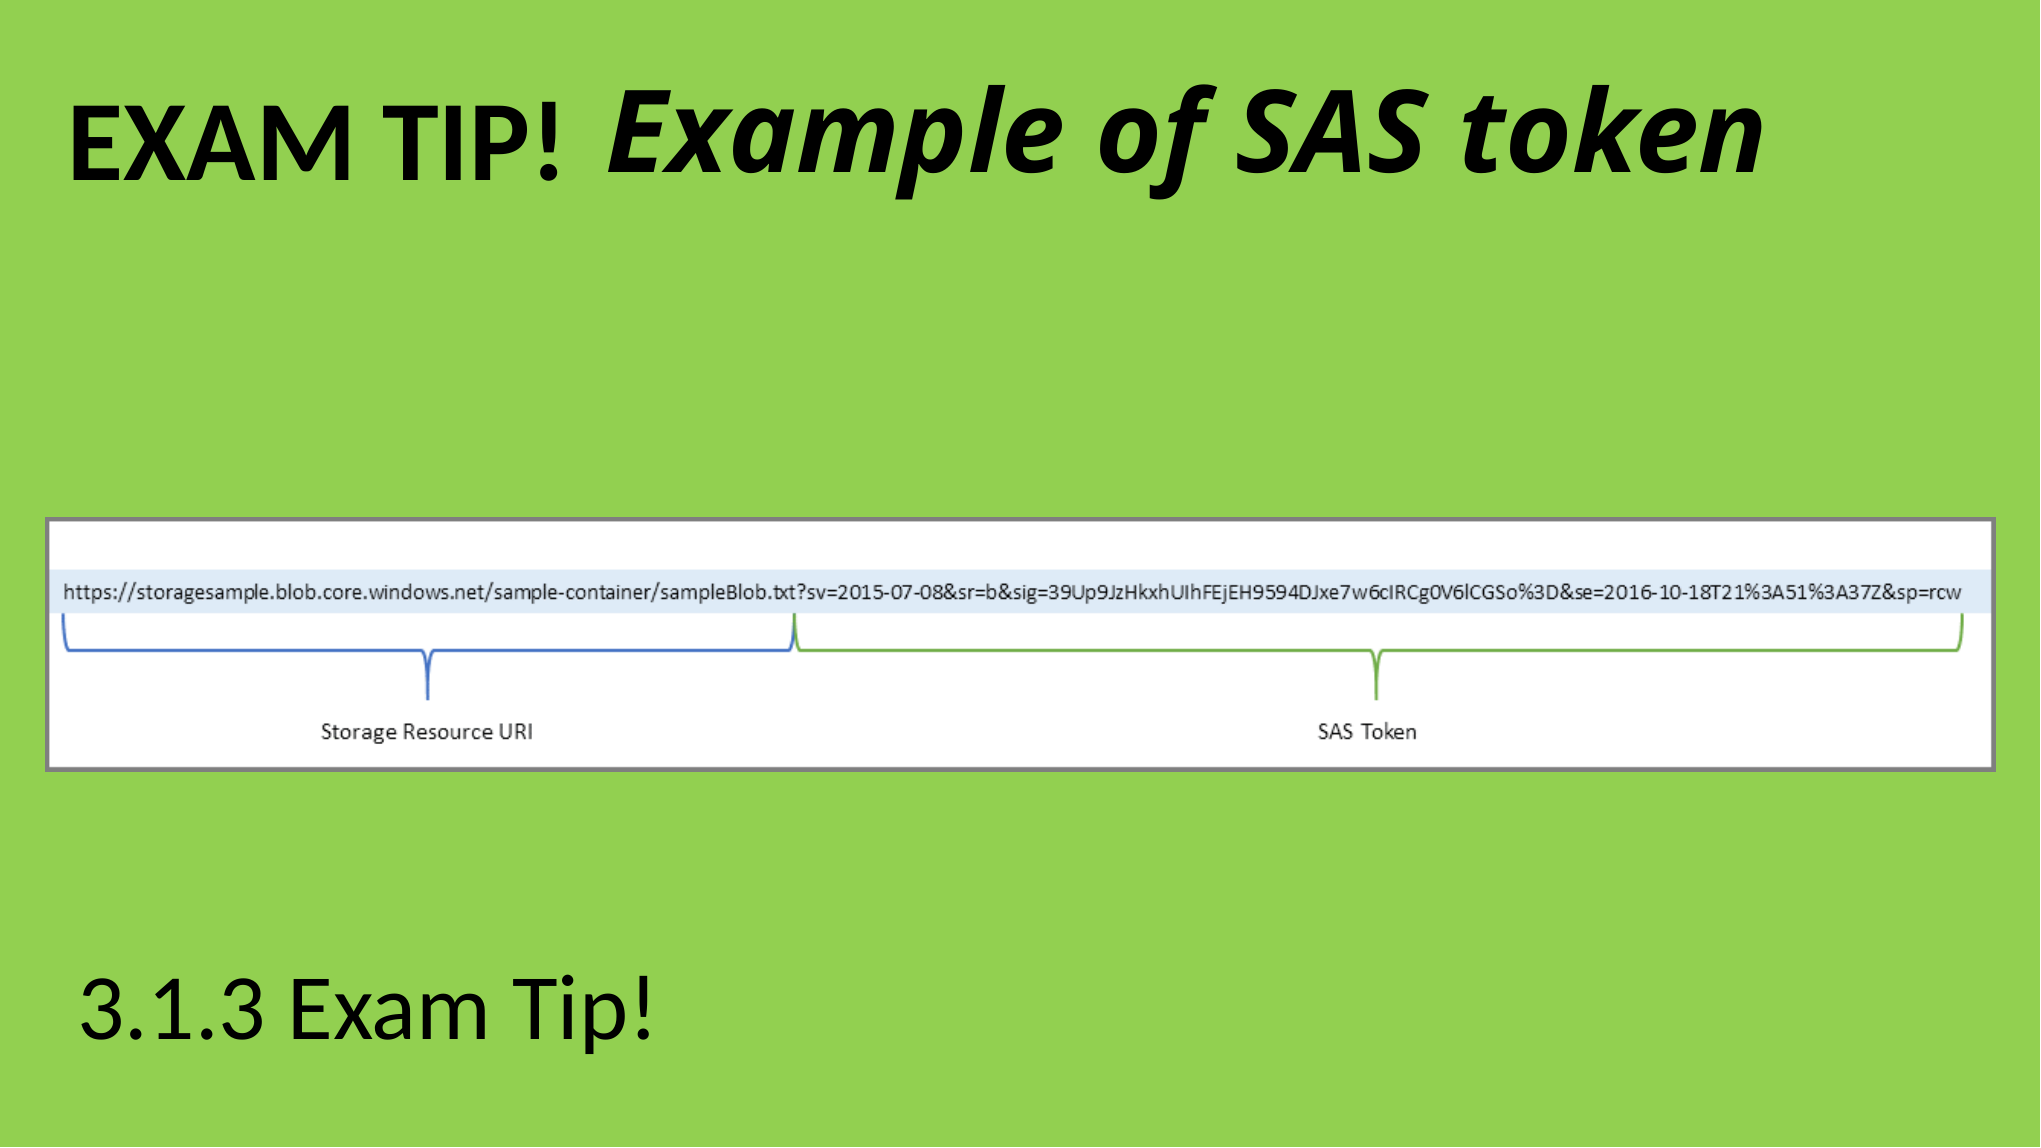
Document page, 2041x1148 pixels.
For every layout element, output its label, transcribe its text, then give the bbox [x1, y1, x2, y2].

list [44, 517, 1996, 772]
title Example of SAS token [589, 58, 1805, 213]
text_box 3.1.3 Exam Tip! [62, 938, 675, 1066]
